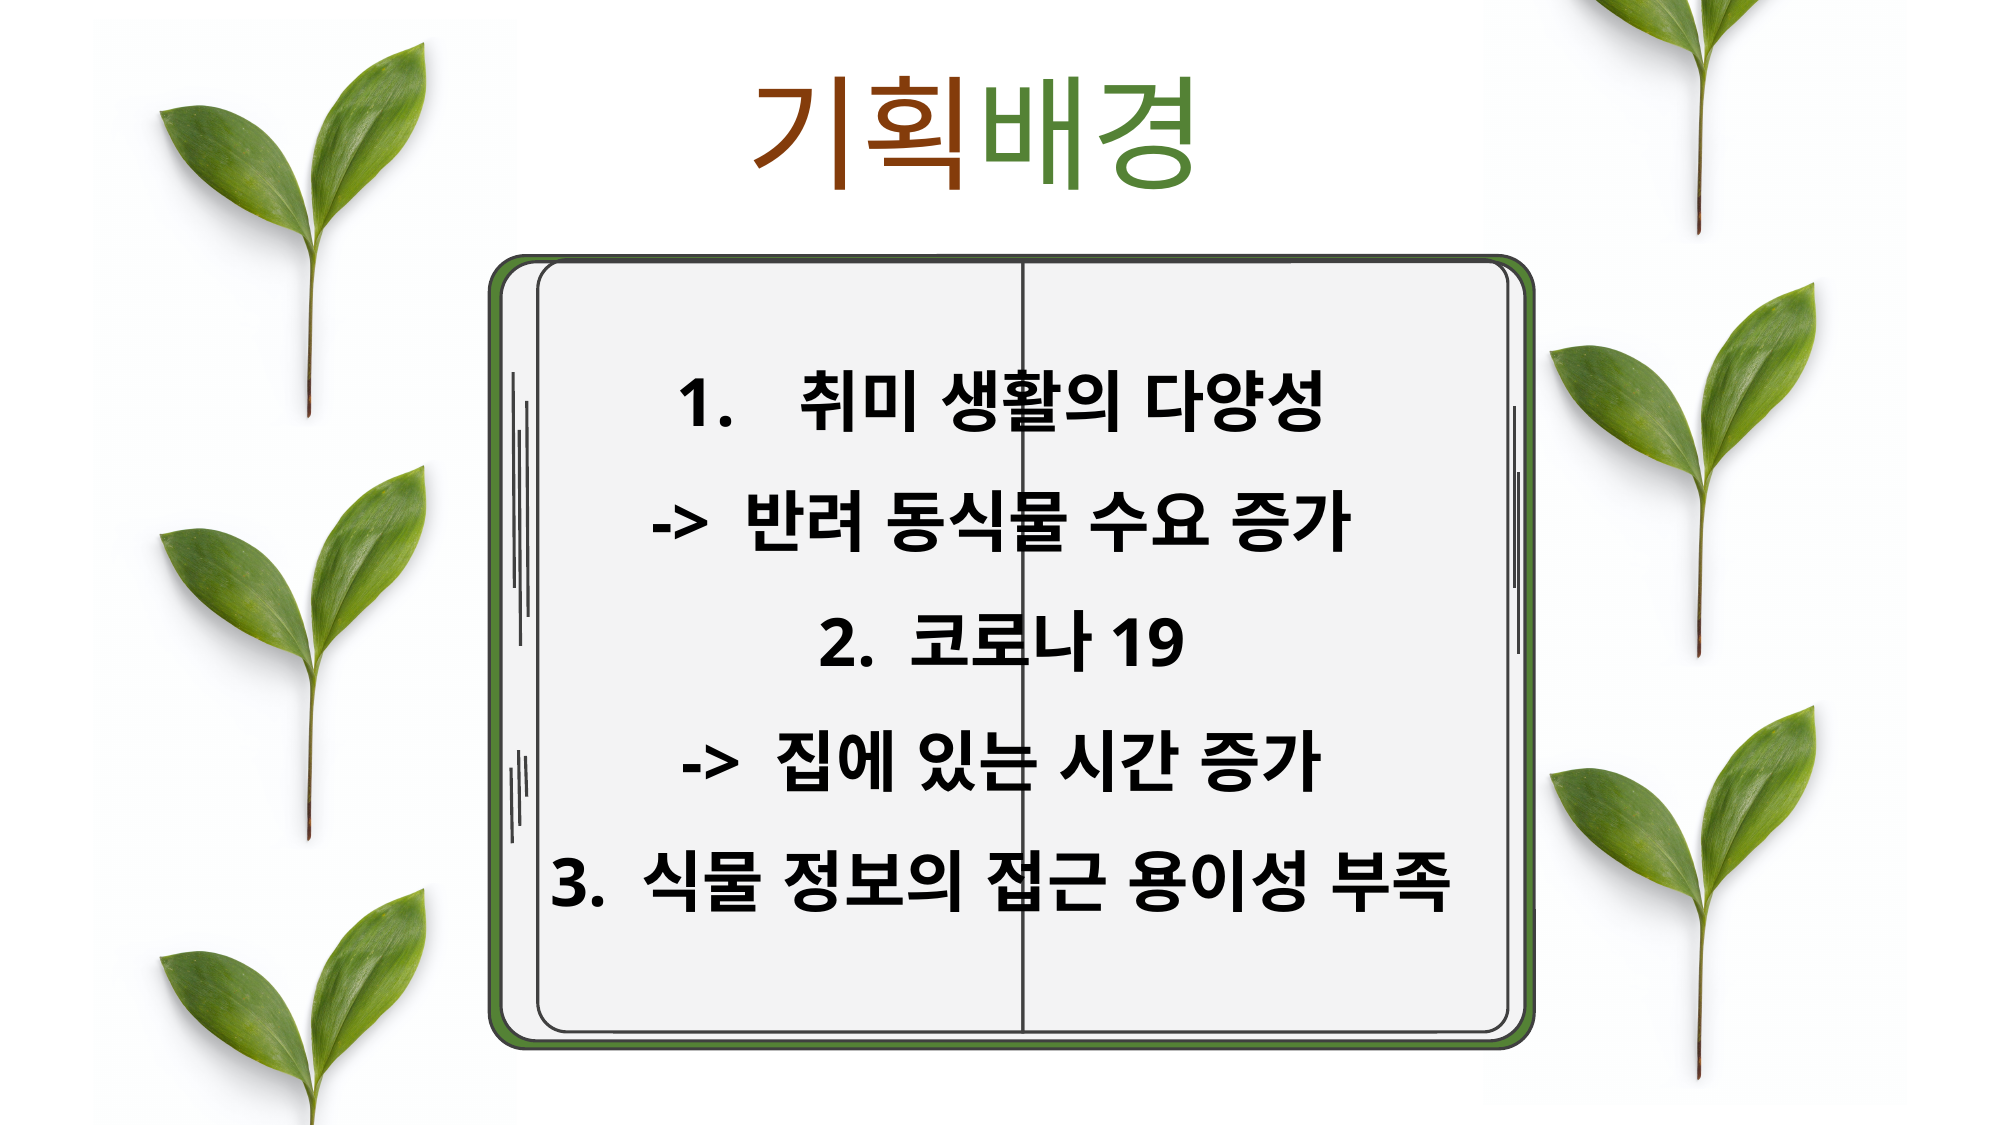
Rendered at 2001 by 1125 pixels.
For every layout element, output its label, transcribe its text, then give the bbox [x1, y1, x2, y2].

text_box 기획배경 [368, 48, 1585, 213]
picture [1483, 0, 1907, 1105]
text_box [489, 255, 1535, 1049]
picture [93, 19, 517, 1125]
